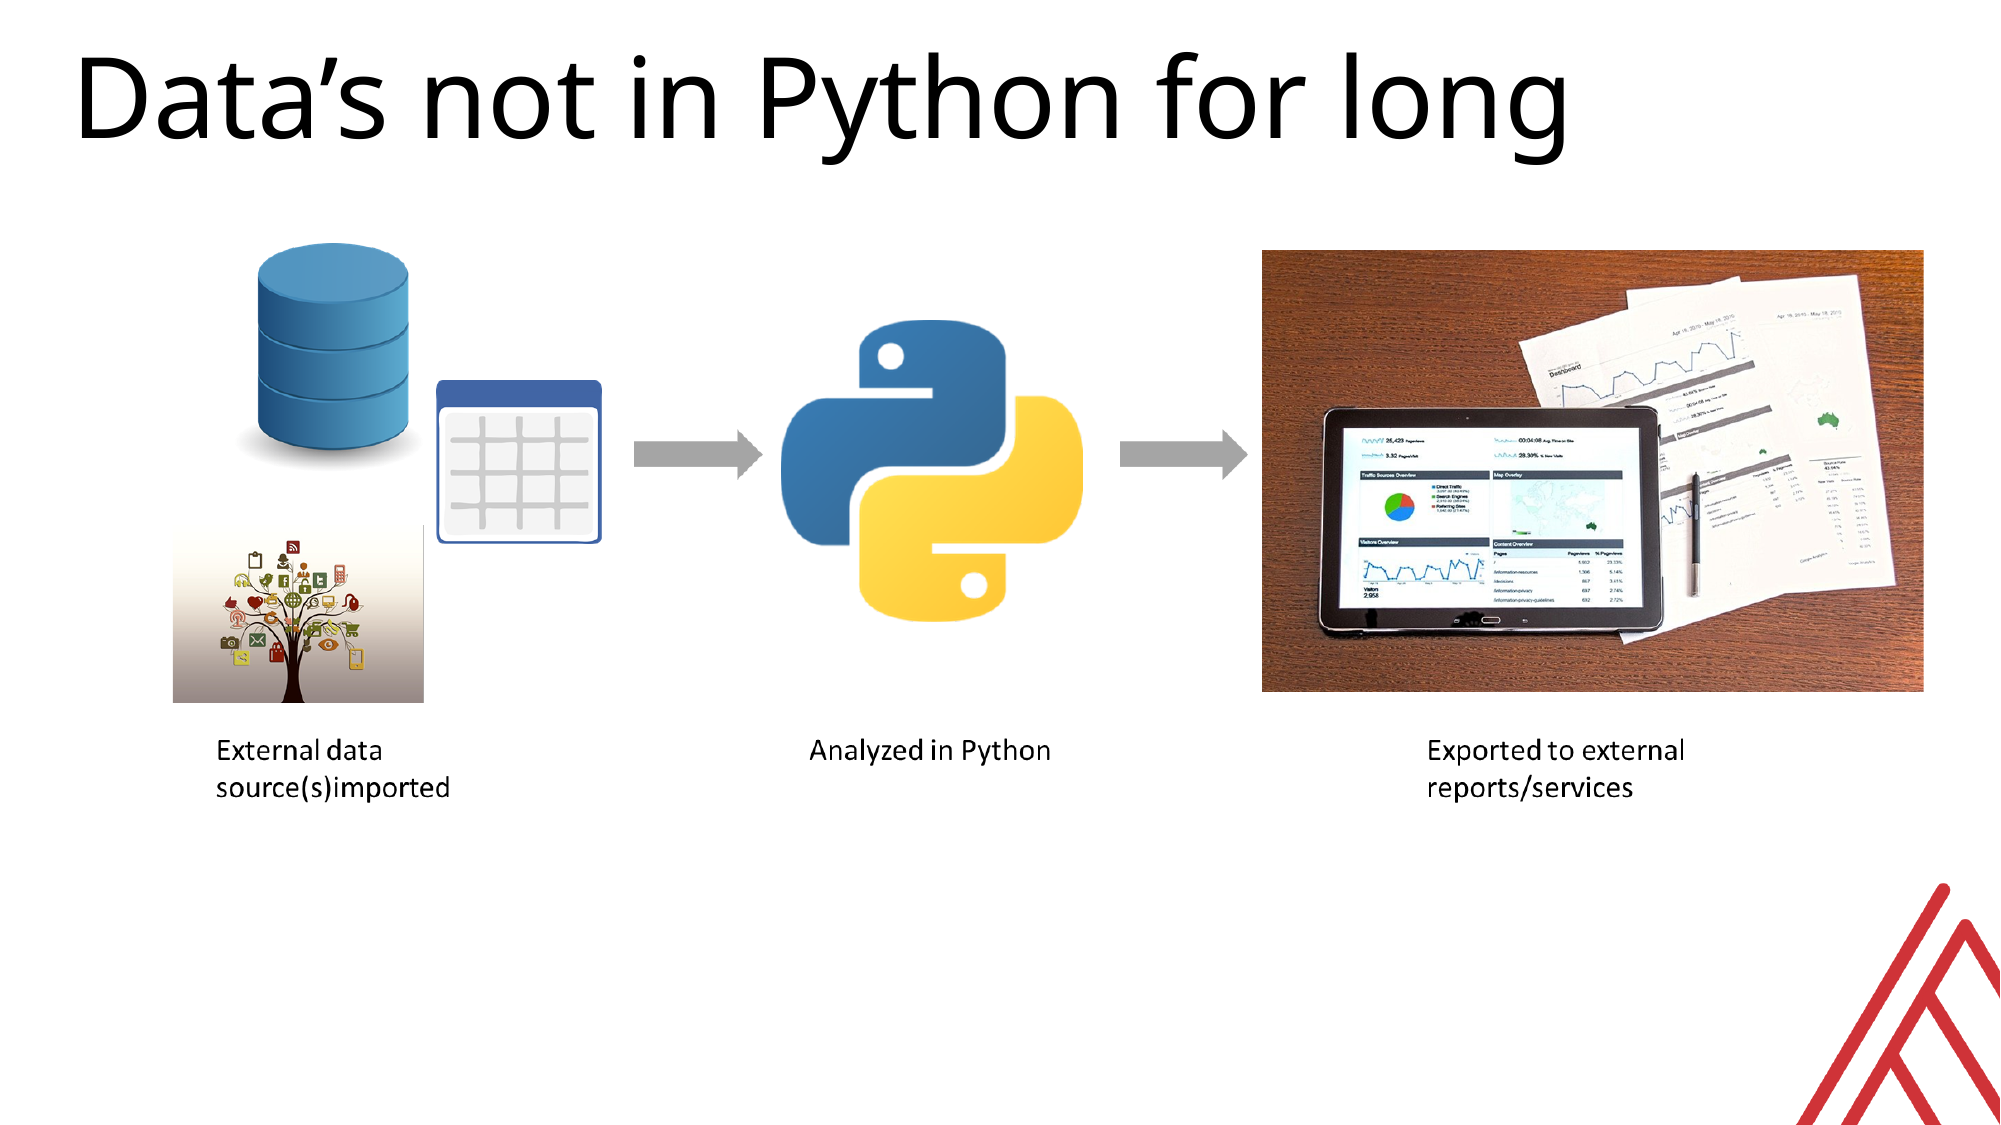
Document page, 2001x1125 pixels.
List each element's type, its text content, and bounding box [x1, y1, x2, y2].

picture [172, 243, 1924, 842]
text_box Data’s not in Python for long [56, 18, 1871, 169]
picture [1787, 880, 2000, 1125]
